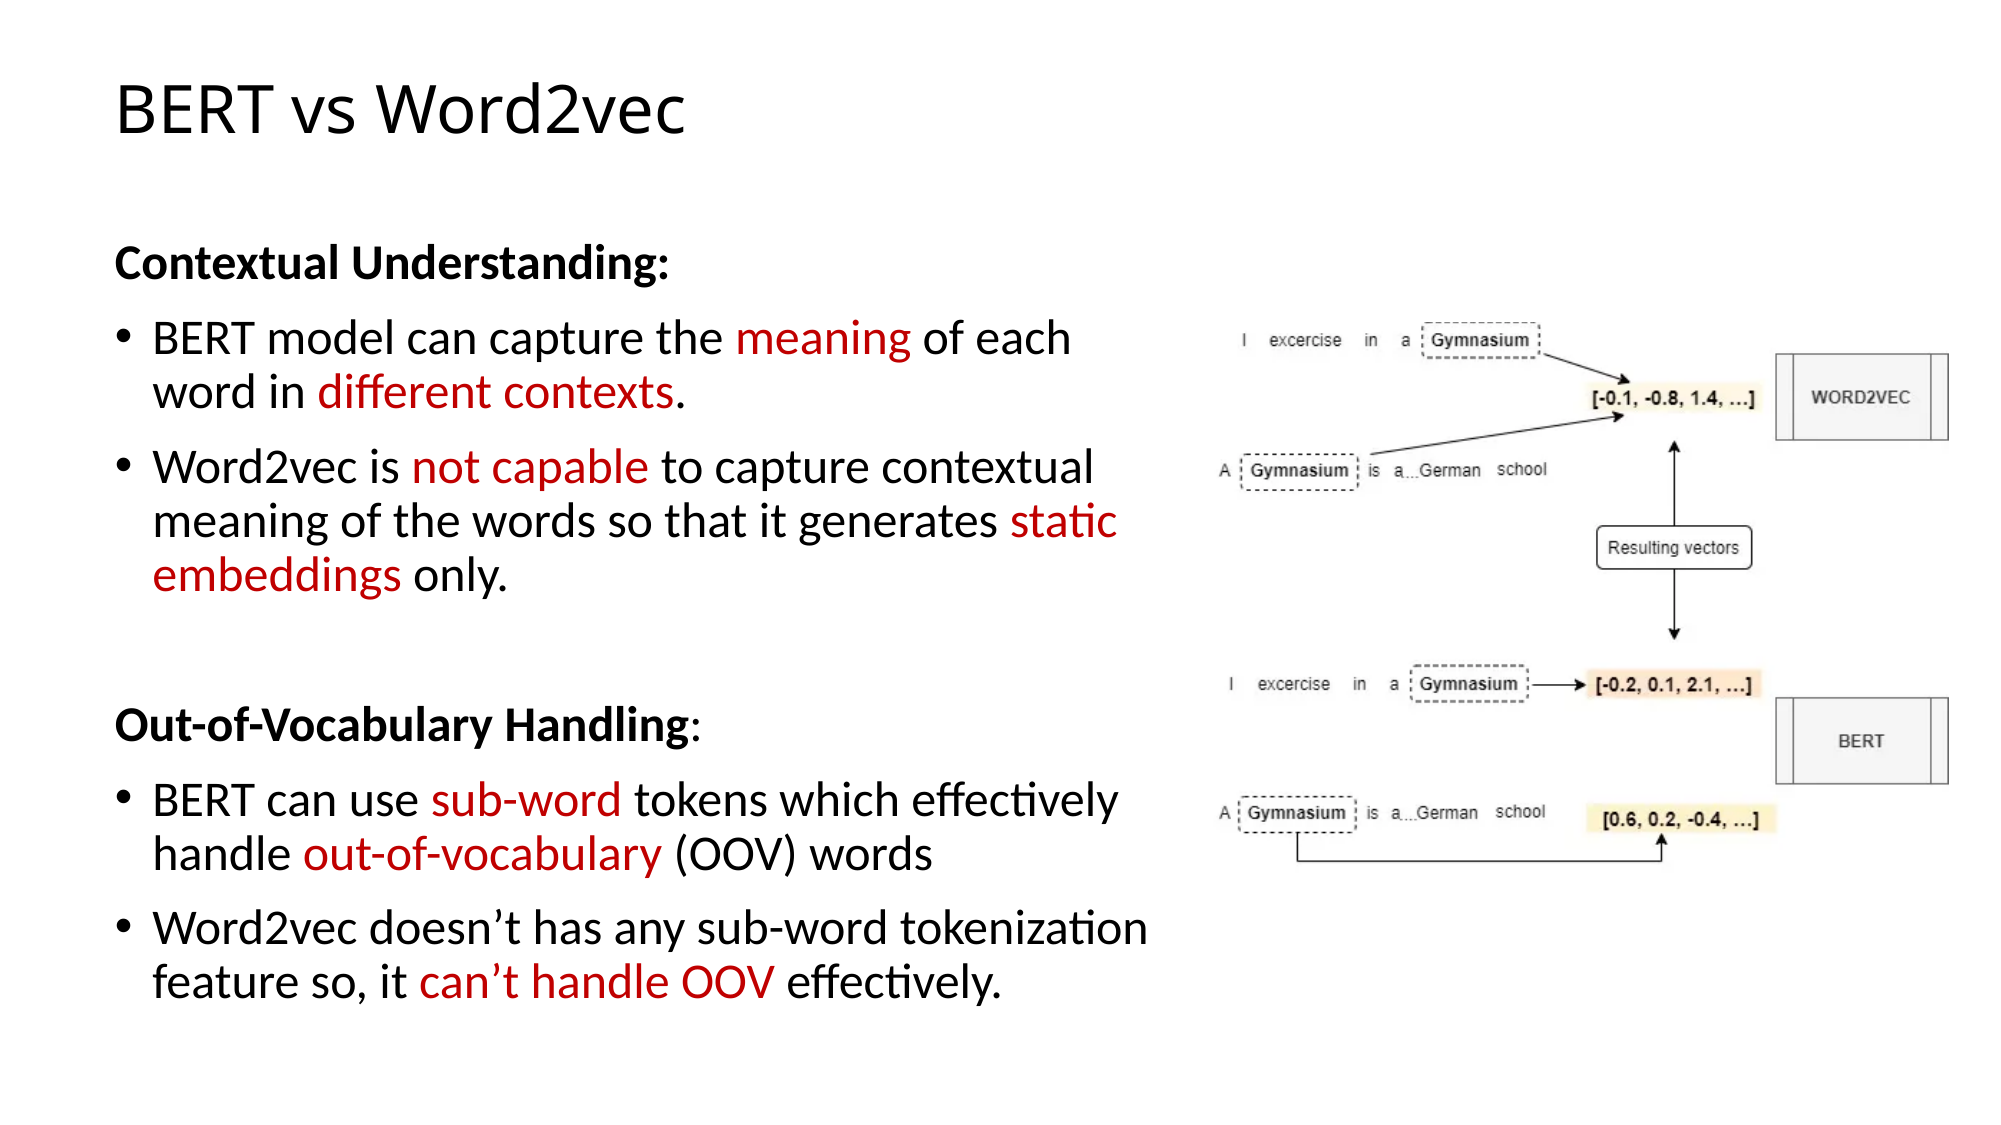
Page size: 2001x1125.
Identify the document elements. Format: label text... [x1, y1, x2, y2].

picture [1198, 322, 1949, 875]
title BERT vs Word2vec [99, 67, 1619, 236]
list Contextual Understanding: BERT model can capture the meaning of each word in different contexts. Word2vec is not capable to capture contextual meaning of the words so that it generates static embeddings only. Out-of-Vocabulary Handling: BERT can use sub-word tokens which effectively handle out-of-vocabulary (OOV) words Word2vec doesn’t has any sub-word tokenization feature so, it can’t handle OOV effectively. [99, 229, 1199, 1058]
